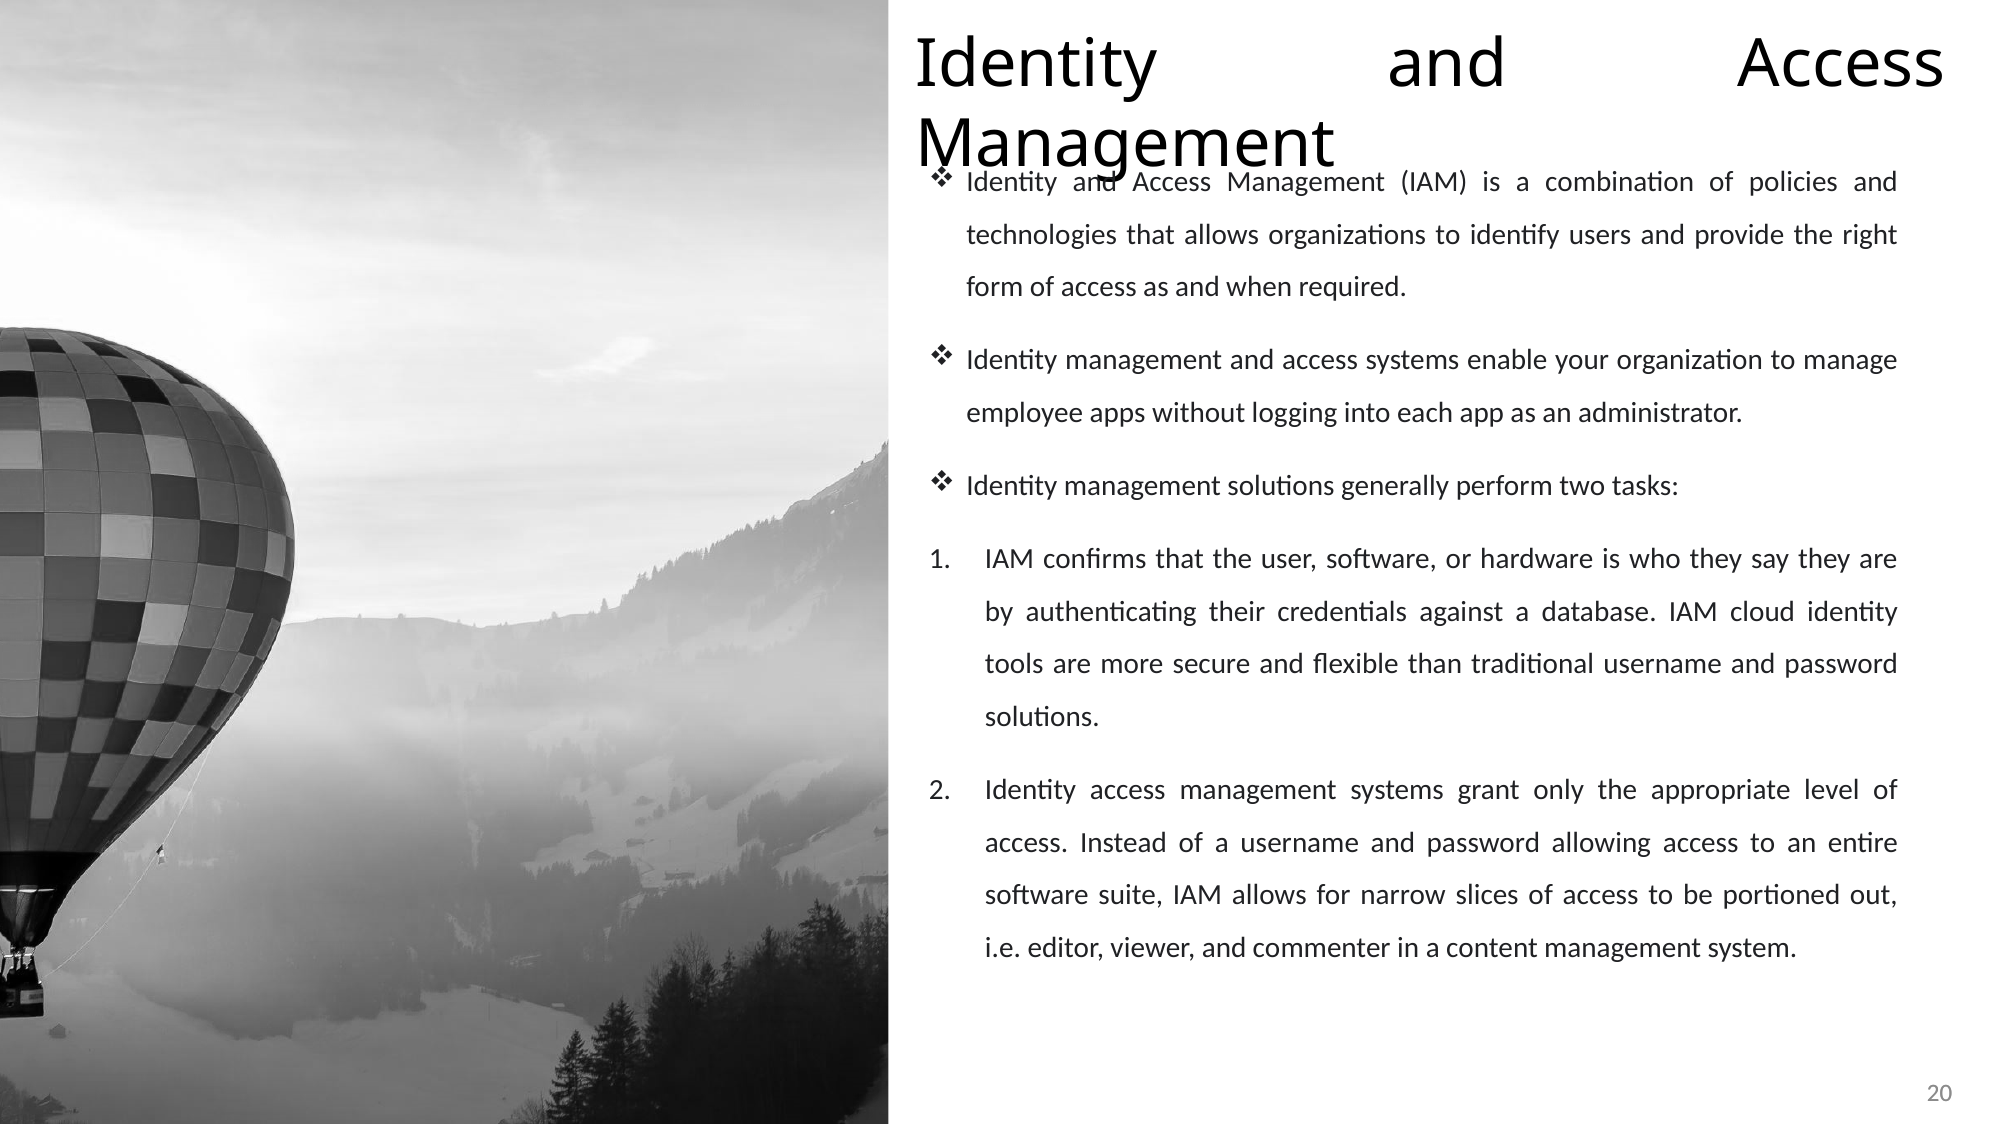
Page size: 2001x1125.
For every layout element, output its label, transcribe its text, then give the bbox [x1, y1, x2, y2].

title Identity and Access Management [900, 12, 1962, 129]
list Identity and Access Management (IAM) is a combination of policies and technologies that allows organizations to identify users and provide the right form of access as and when required. Identity management and access systems enable your organization to manage employee apps without logging into each app as an administrator. Identity management solutions generally perform two tasks: IAM confirms that the user, software, or hardware is who they say they are by authenticating their credentials against a database. IAM cloud identity tools are more secure and flexible than traditional username and password solutions. Identity access management systems grant only the appropriate level of access. Instead of a username and password allowing access to an entire software suite, IAM allows for narrow slices of access to be portioned out, i.e. editor, viewer, and commenter in a content management system. [913, 137, 1914, 1113]
slide_number 20 [1894, 1061, 1968, 1121]
picture [0, 0, 889, 1124]
